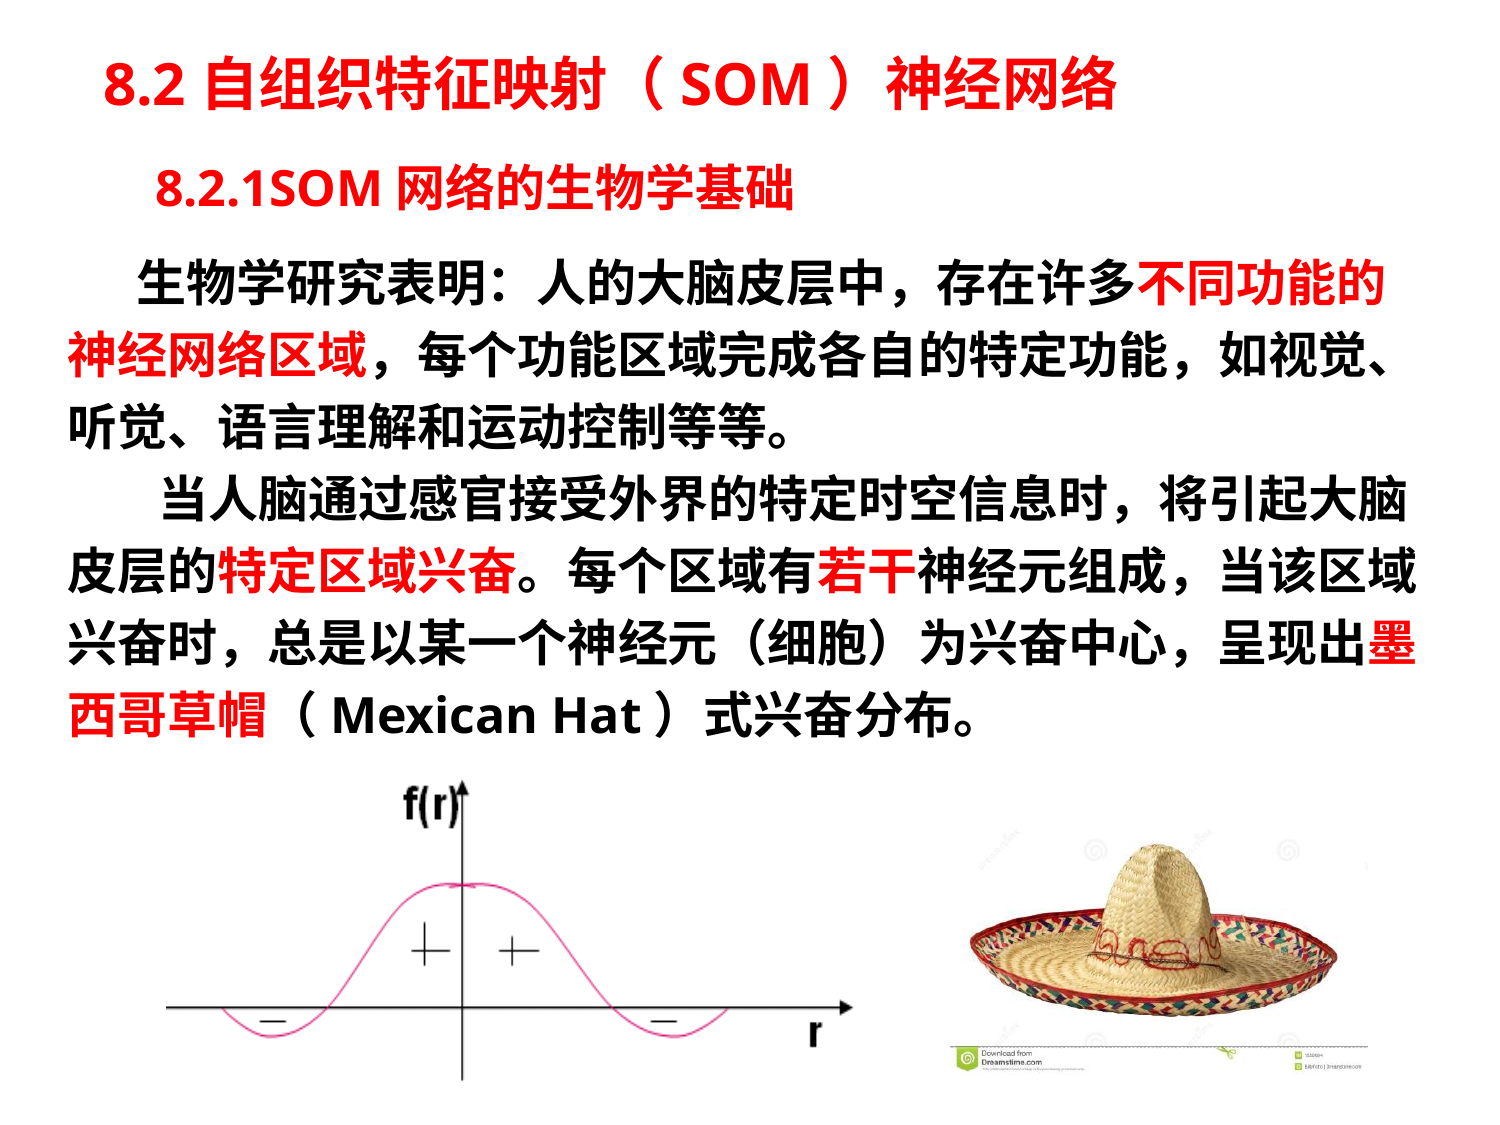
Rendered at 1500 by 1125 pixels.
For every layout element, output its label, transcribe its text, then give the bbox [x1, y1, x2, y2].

text_box 生物学研究表明：人的大脑皮层中，存在许多不同功能的神经网络区域，每个功能区域完成各自的特定功能，如视觉、听觉、语言理解和运动控制等等。 当人脑通过感官接受外界的特定时空信息时，将引起大脑皮层的特定区域兴奋。每个区域有若干神经元组成，当该区域兴奋时，总是以某一个神经元（细胞）为兴奋中心，呈现出墨西哥草帽（Mexican Hat）式兴奋分布。 [53, 231, 1447, 751]
picture [950, 801, 1368, 1075]
text_box 8.2.1SOM网络的生物学基础 [88, 148, 1225, 224]
picture [166, 758, 887, 1119]
text_box 8.2自组织特征映射（SOM）神经网络 [88, 39, 1341, 125]
